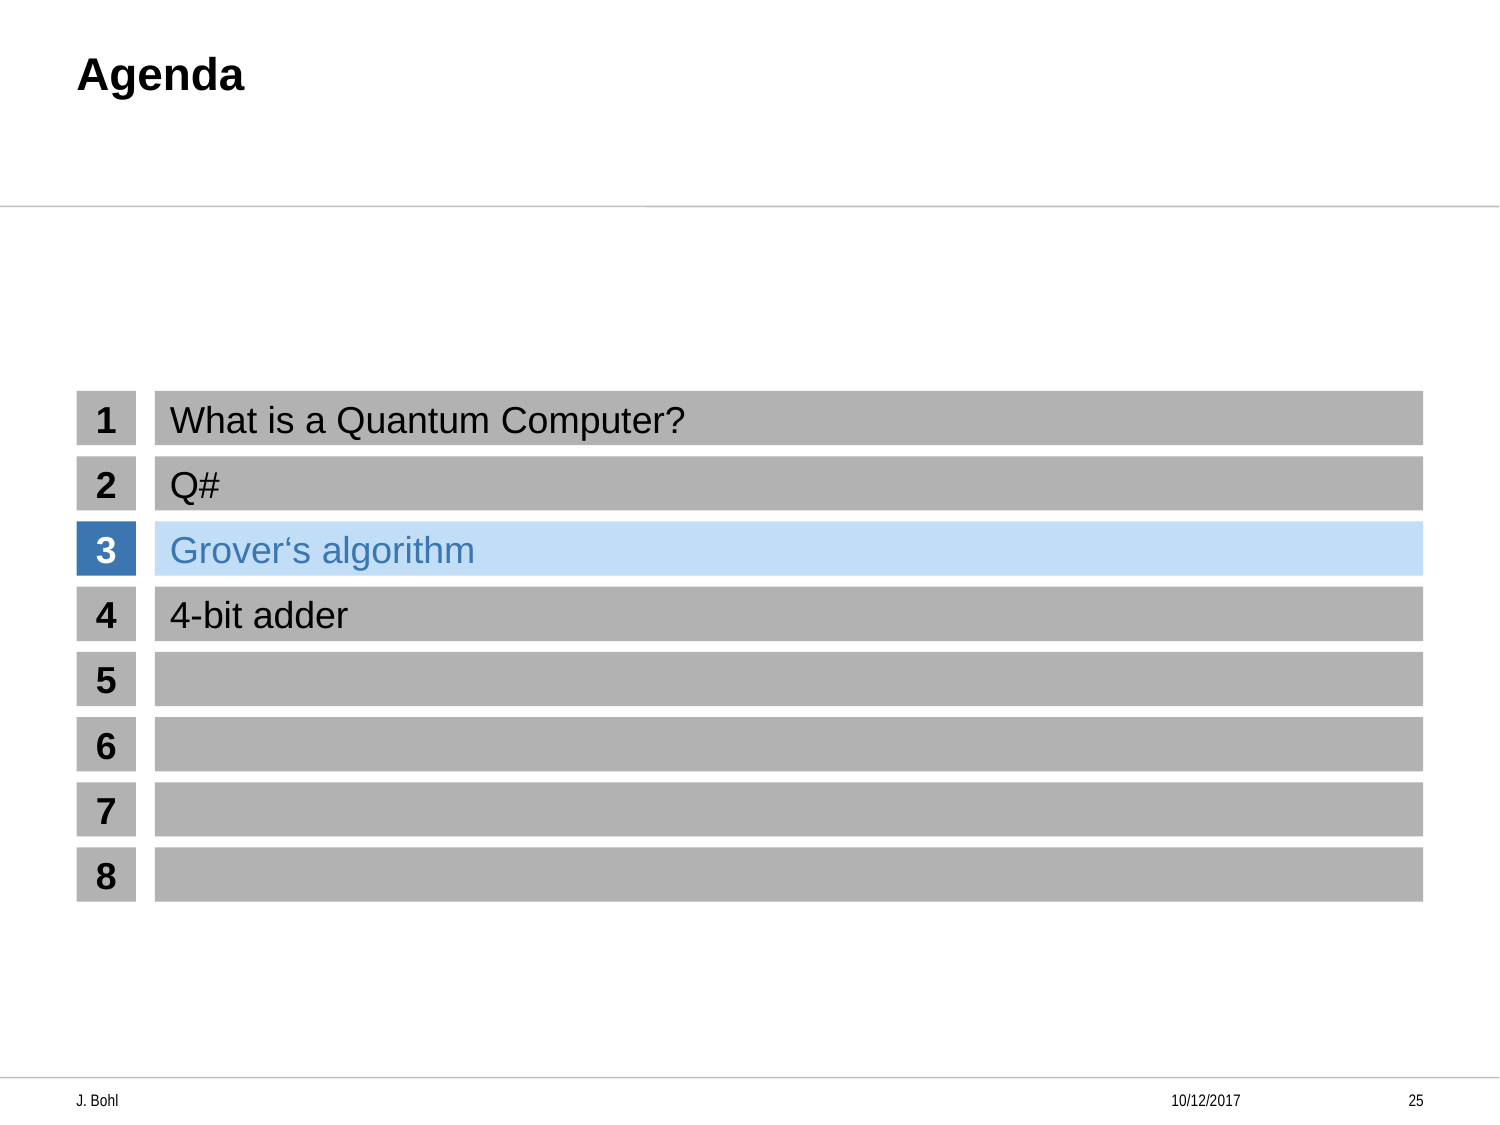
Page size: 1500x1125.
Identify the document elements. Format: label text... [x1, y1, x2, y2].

text_box 8 [76, 847, 136, 902]
text_box Grover‘s algorithm [154, 521, 1424, 576]
text_box 4 [76, 586, 136, 642]
title Agenda [76, 50, 1095, 205]
text_box 7 [76, 782, 136, 837]
text_box Q# [154, 456, 1424, 511]
text_box 5 [76, 651, 136, 707]
text_box 4-bit adder [154, 586, 1424, 642]
text_box 2 [76, 456, 136, 511]
text_box 1 [76, 390, 136, 446]
text_box What is a Quantum Computer? [154, 390, 1424, 446]
text_box [154, 717, 1424, 772]
text_box [154, 782, 1424, 837]
text_box 3 [76, 521, 136, 576]
text_box 6 [76, 717, 136, 772]
text_box [154, 651, 1424, 707]
text_box [154, 847, 1424, 902]
